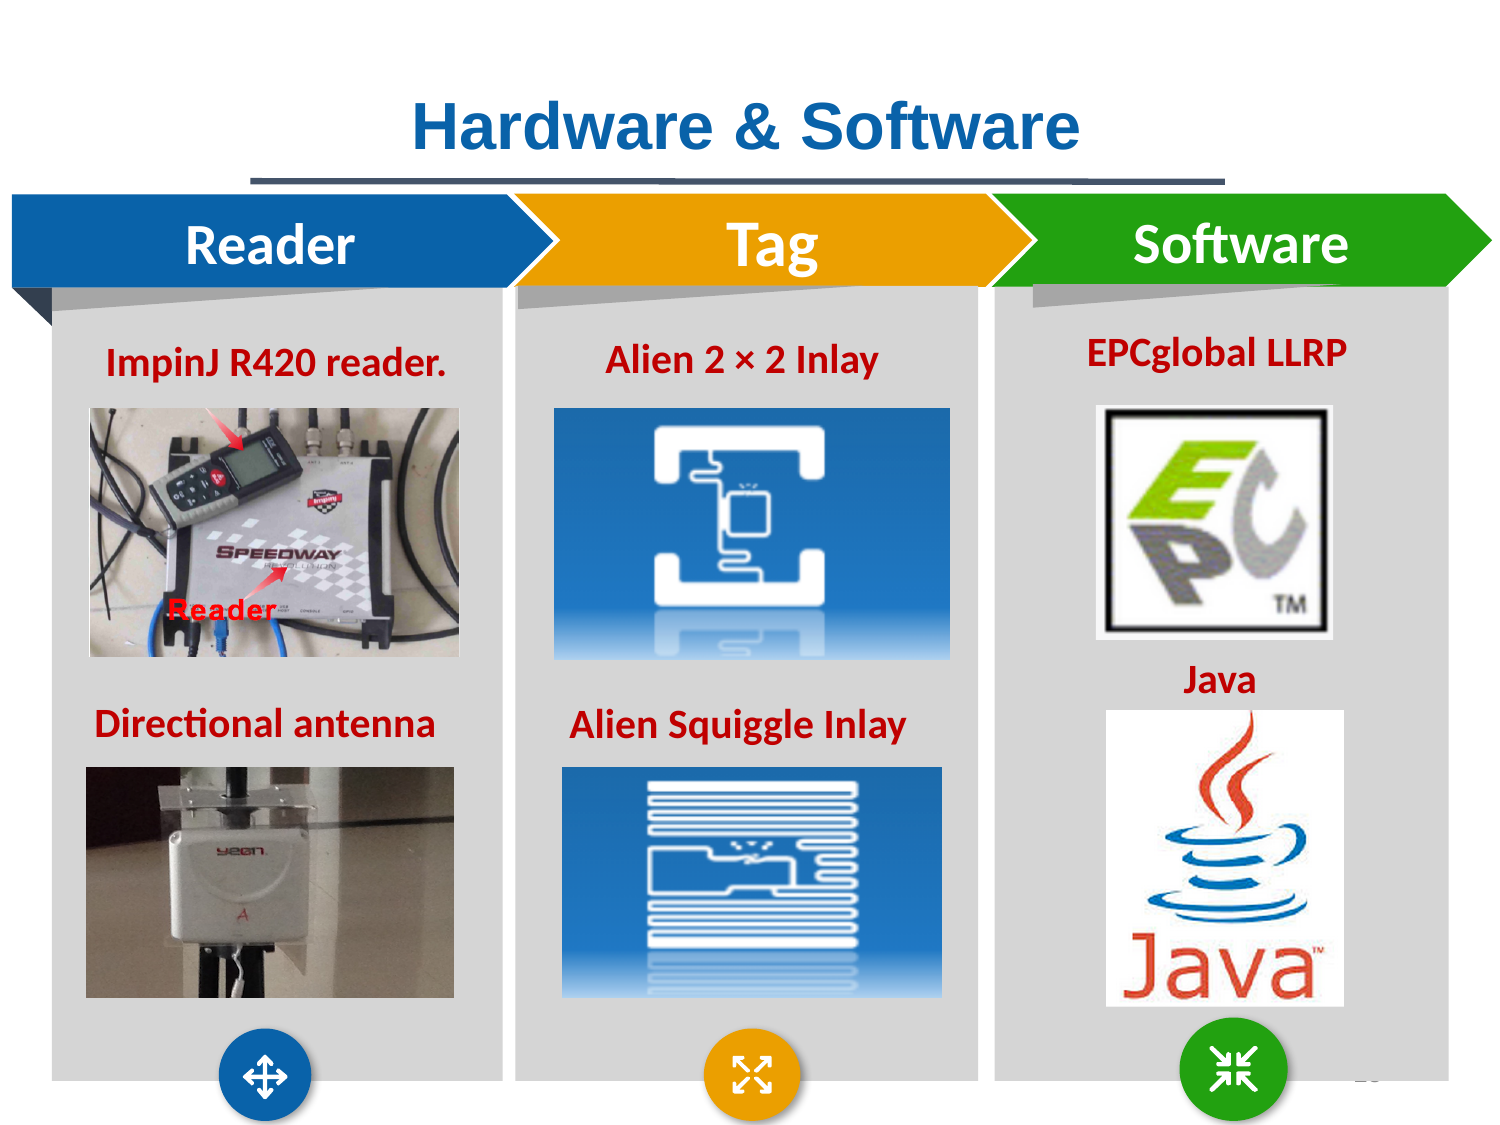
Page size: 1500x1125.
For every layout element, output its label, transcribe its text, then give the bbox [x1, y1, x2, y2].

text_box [11, 194, 506, 1121]
text_box Hardware & Software [396, 75, 1098, 170]
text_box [985, 193, 1493, 1121]
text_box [506, 193, 985, 1121]
